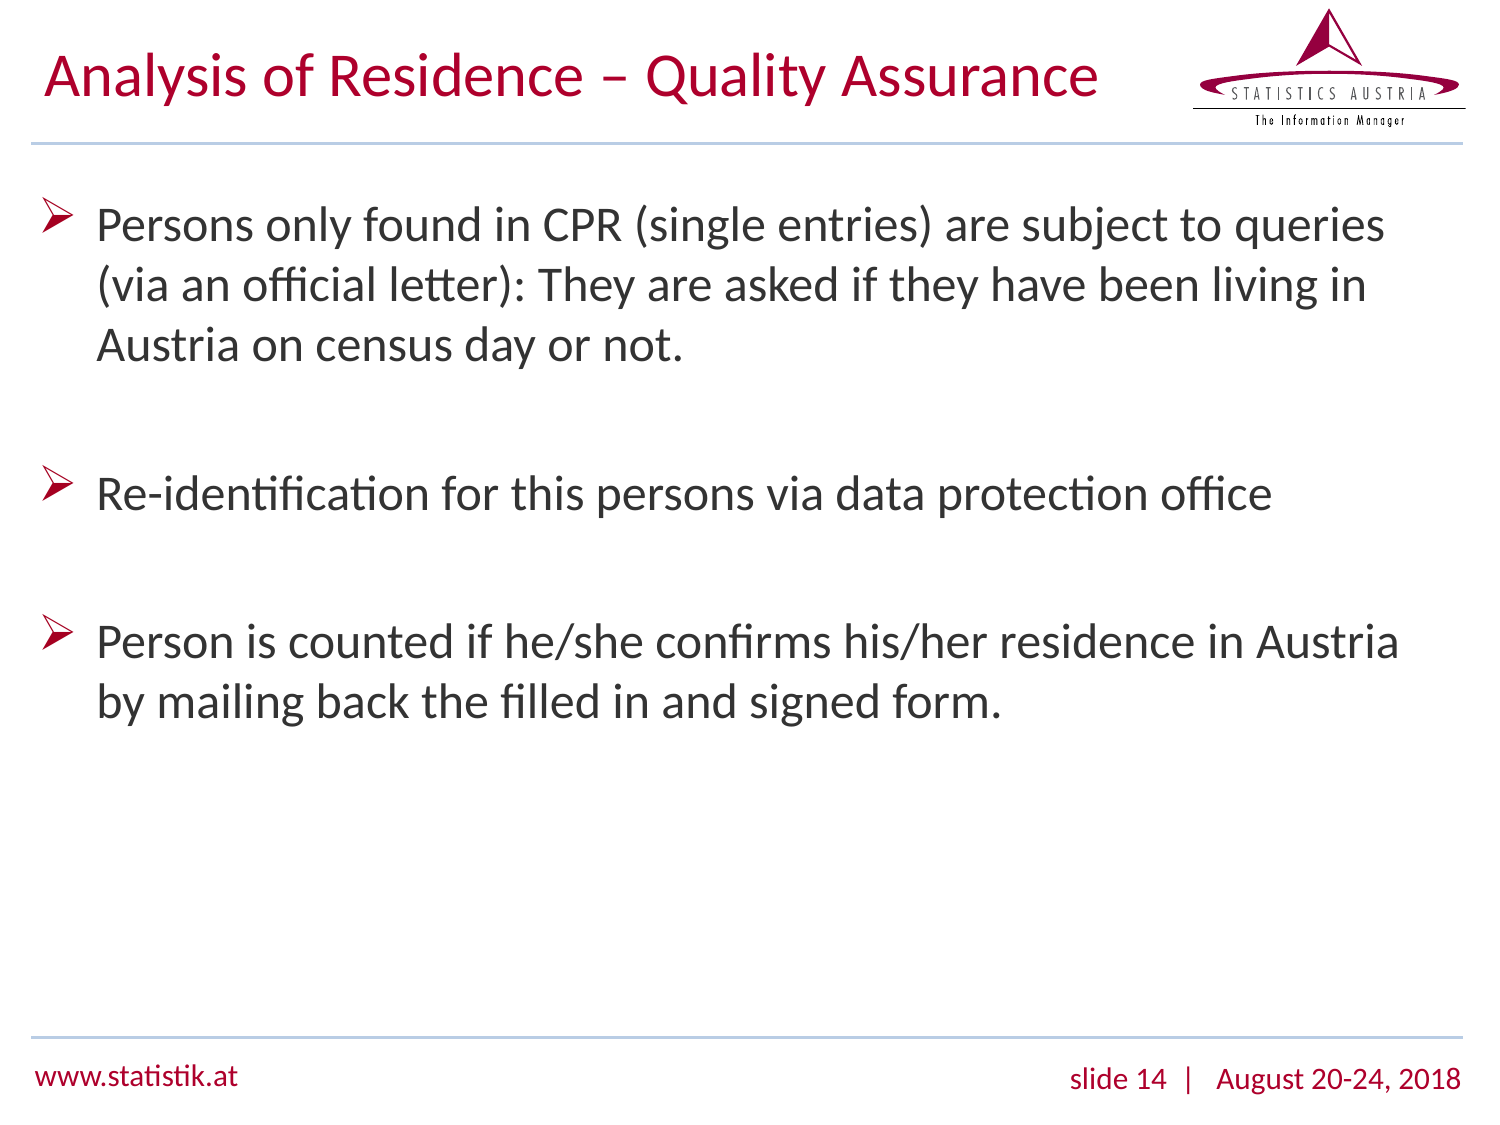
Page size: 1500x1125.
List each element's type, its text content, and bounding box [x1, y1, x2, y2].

title Analysis of Residence – Quality Assurance [29, 38, 1174, 118]
text_box [23, 140, 1453, 184]
text_box Persons only found in CPR (single entries) are subject to queries (via an official letter): They are asked if they have been living in Austria on census day or not. Re-identification for this persons via data protection office Person is counted if he/she confirms his/her residence in Austria by mailing back the filled in and signed form. [23, 184, 1453, 894]
